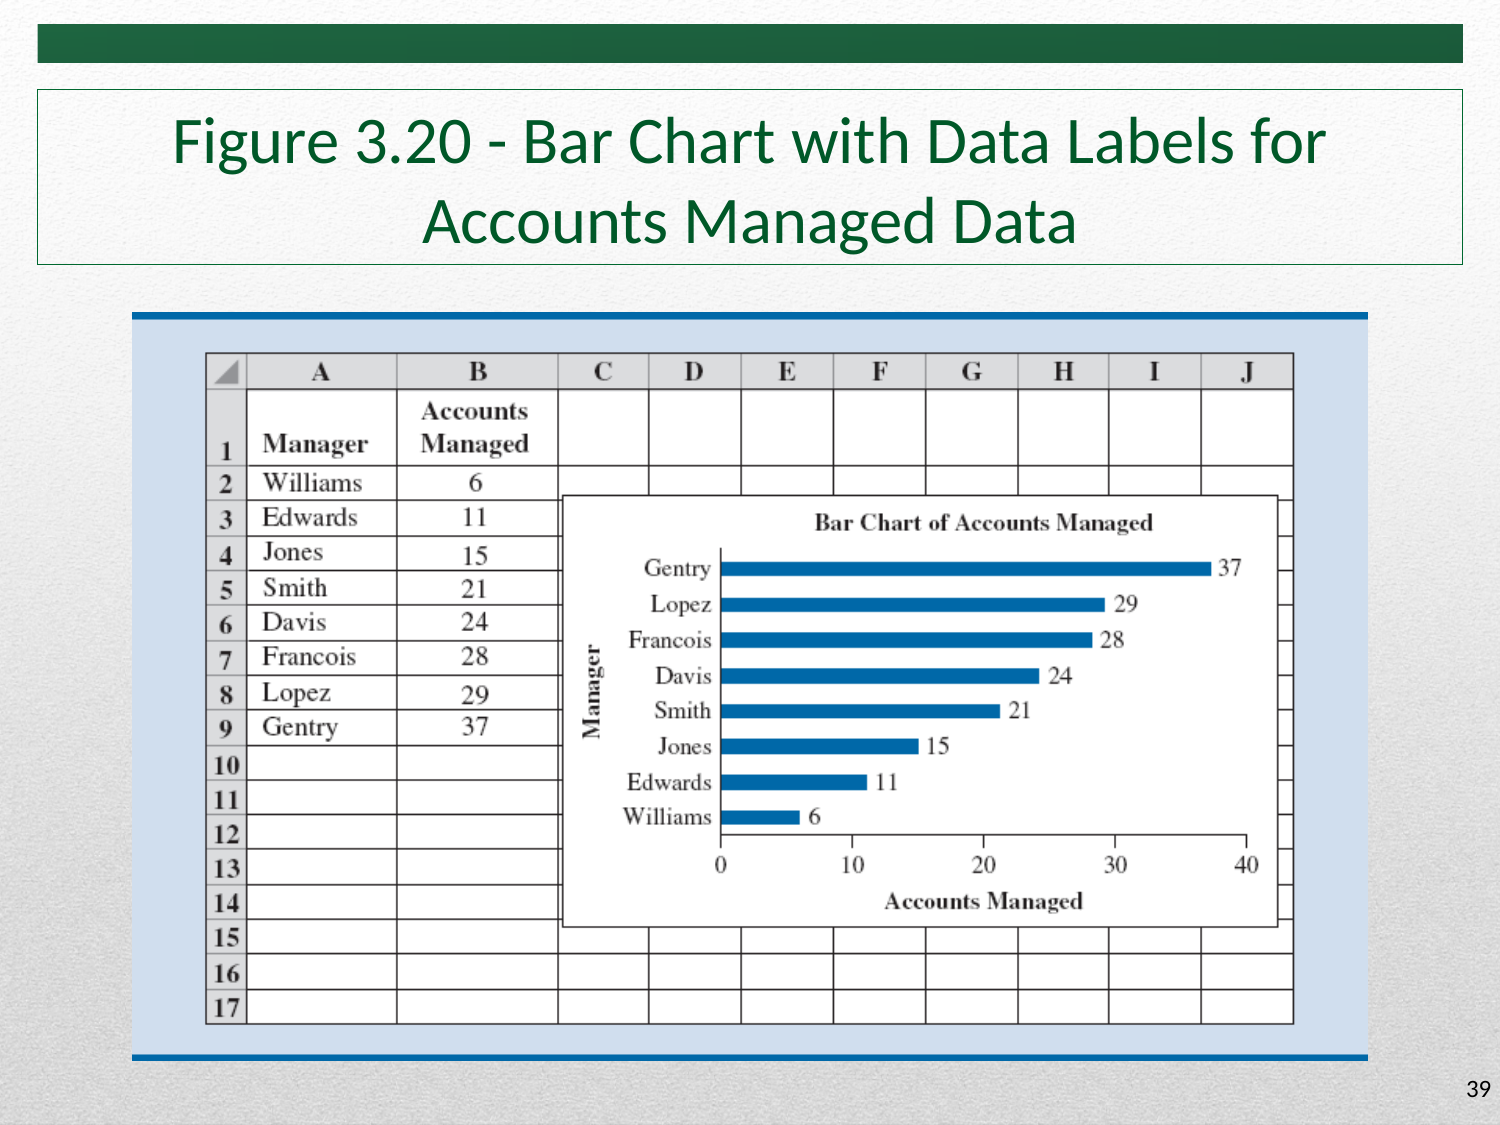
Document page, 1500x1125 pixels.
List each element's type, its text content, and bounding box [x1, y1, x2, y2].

picture [131, 311, 1368, 1062]
title Figure 3.20 - Bar Chart with Data Labels for Accounts Managed Data [37, 89, 1463, 265]
picture [37, 24, 1463, 63]
slide_number 39 [1381, 1065, 1500, 1125]
